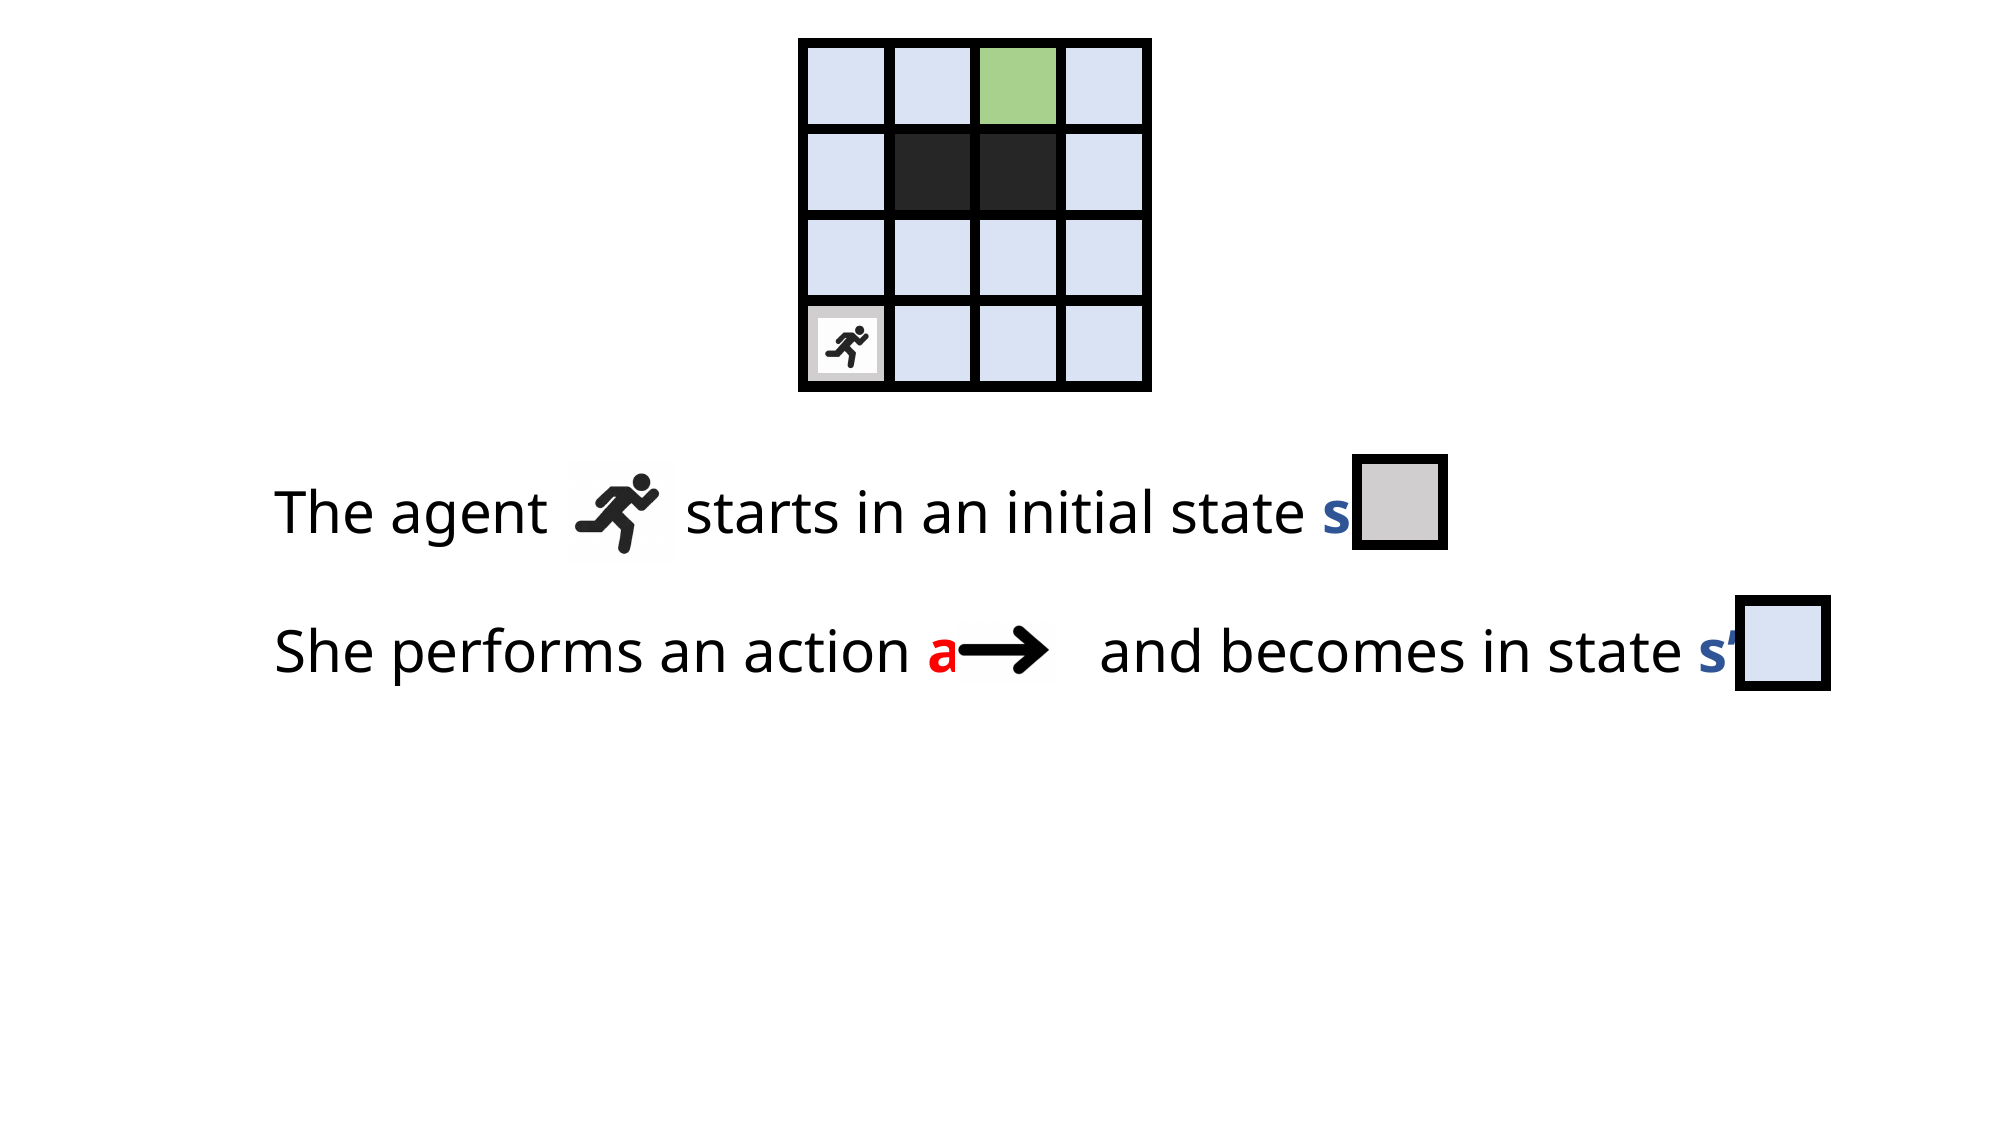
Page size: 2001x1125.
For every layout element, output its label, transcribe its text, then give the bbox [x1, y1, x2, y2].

text_box [1060, 216, 1148, 302]
text_box [888, 302, 974, 388]
text_box She performs an action a and becomes in state s’ [259, 606, 1770, 692]
text_box [1739, 599, 1827, 687]
text_box [888, 42, 974, 130]
text_box [1060, 42, 1148, 130]
text_box [888, 216, 974, 302]
picture [818, 318, 877, 373]
text_box [802, 130, 888, 216]
picture [955, 622, 1055, 684]
text_box [1356, 458, 1444, 546]
text_box [1060, 302, 1148, 388]
text_box [802, 302, 888, 388]
text_box [974, 130, 1060, 216]
text_box The agent starts in an initial state s [259, 468, 561, 553]
picture [561, 459, 675, 563]
text_box [1060, 130, 1148, 216]
text_box [888, 130, 974, 216]
text_box [974, 42, 1060, 130]
text_box [802, 42, 888, 130]
text_box The agent starts in an initial state s [675, 468, 1554, 553]
text_box [802, 216, 888, 302]
text_box [974, 302, 1060, 388]
text_box [974, 216, 1060, 302]
